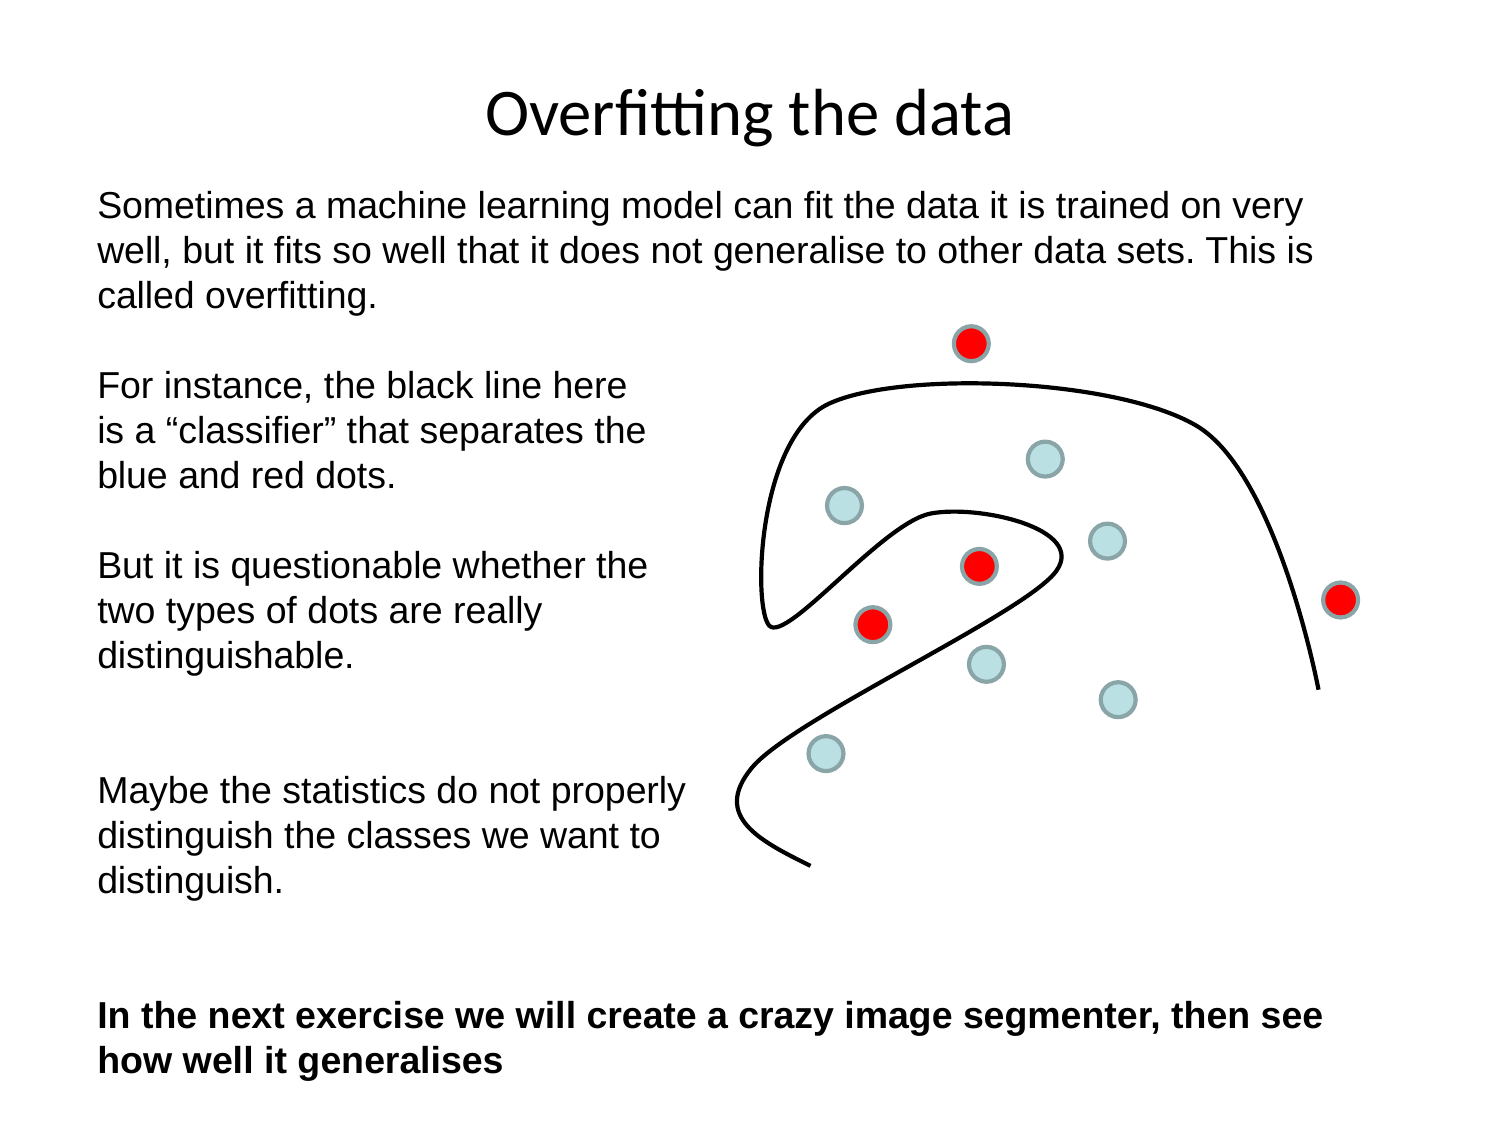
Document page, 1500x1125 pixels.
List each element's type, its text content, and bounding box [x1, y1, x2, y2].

text_box Overfitting the data [74, 45, 1425, 173]
text_box [853, 605, 893, 645]
text_box [959, 546, 999, 586]
text_box Sometimes a machine learning model can fit the data it is trained on very well, but it fits so well that it does not generalise to other data sets. This is called overfitting. For instance, the black line here is a “classifier” that separates the blue and red dots. But it is questionable whether the two types of dots are really distinguishable. Maybe the statistics do not properly distinguish the classes we want to distinguish. In the next exercise we will create a crazy image segmenter, then see how well it generalises [82, 173, 1388, 1089]
text_box [951, 324, 991, 364]
text_box [734, 381, 1321, 868]
text_box [1321, 580, 1361, 620]
